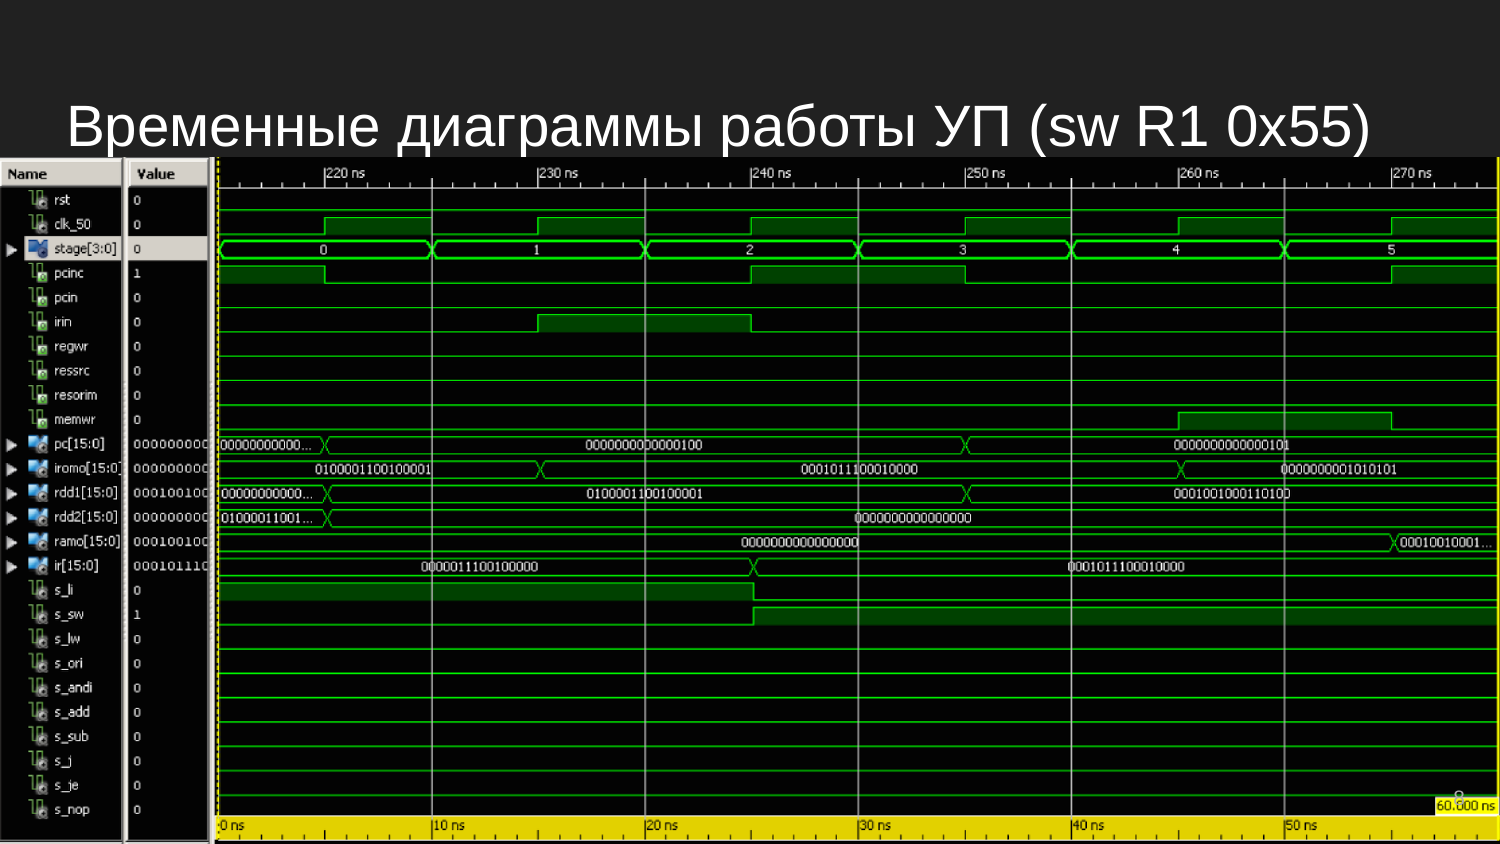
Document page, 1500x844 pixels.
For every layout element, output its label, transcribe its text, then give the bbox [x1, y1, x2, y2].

title Временные диаграммы работы УП (sw R1 0x55) [51, 72, 1449, 155]
picture [0, 157, 1500, 844]
